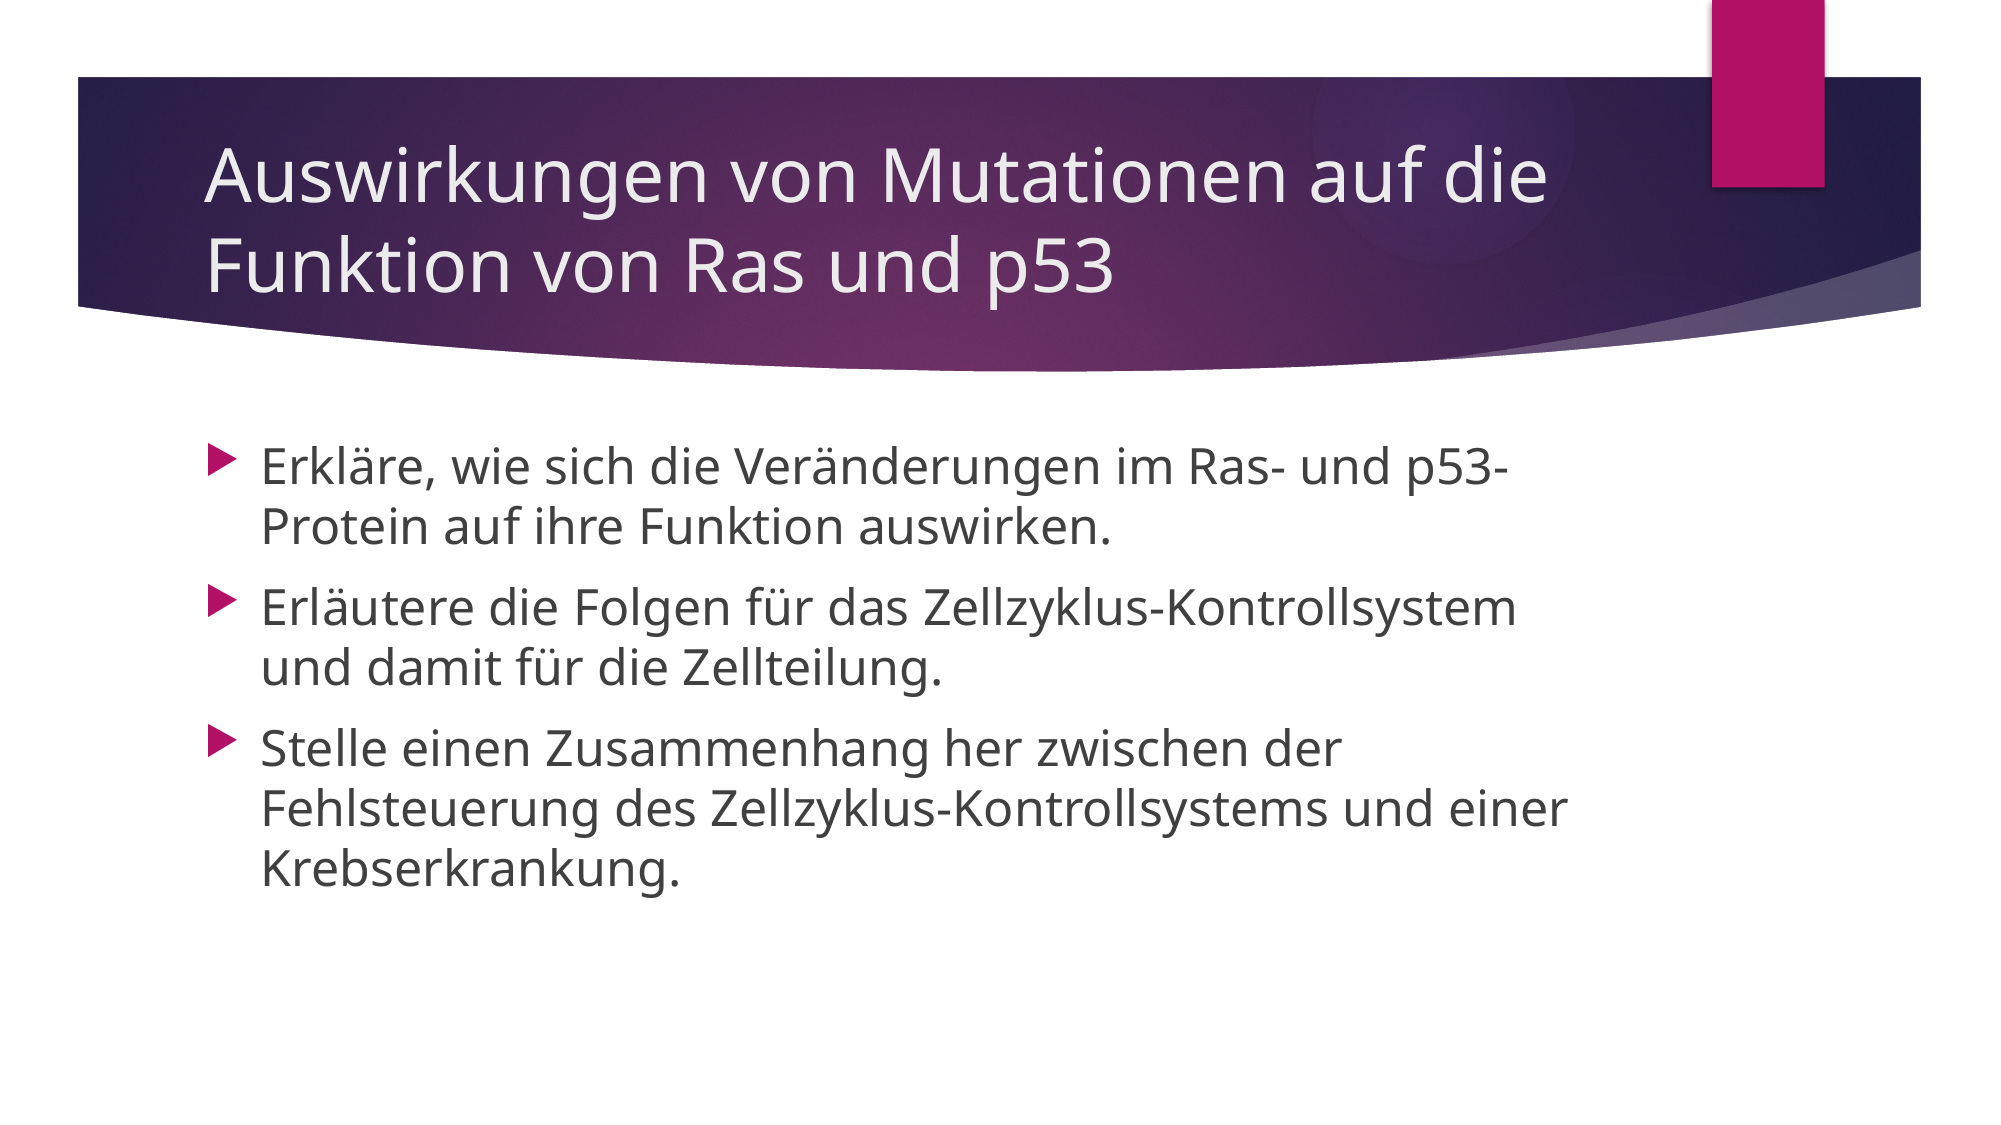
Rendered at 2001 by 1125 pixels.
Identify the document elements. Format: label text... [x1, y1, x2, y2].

list Erkläre, wie sich die Veränderungen im Ras- und p53-Protein auf ihre Funktion auswirken. Erläutere die Folgen für das Zellzyklus-Kontrollsystem und damit für die Zellteilung. Stelle einen Zusammenhang her zwischen der Fehlsteuerung des Zellzyklus-Kontrollsystems und einer Krebserkrankung. [189, 427, 1638, 988]
title Auswirkungen von Mutationen auf die Funktion von Ras und p53 [189, 159, 1627, 276]
